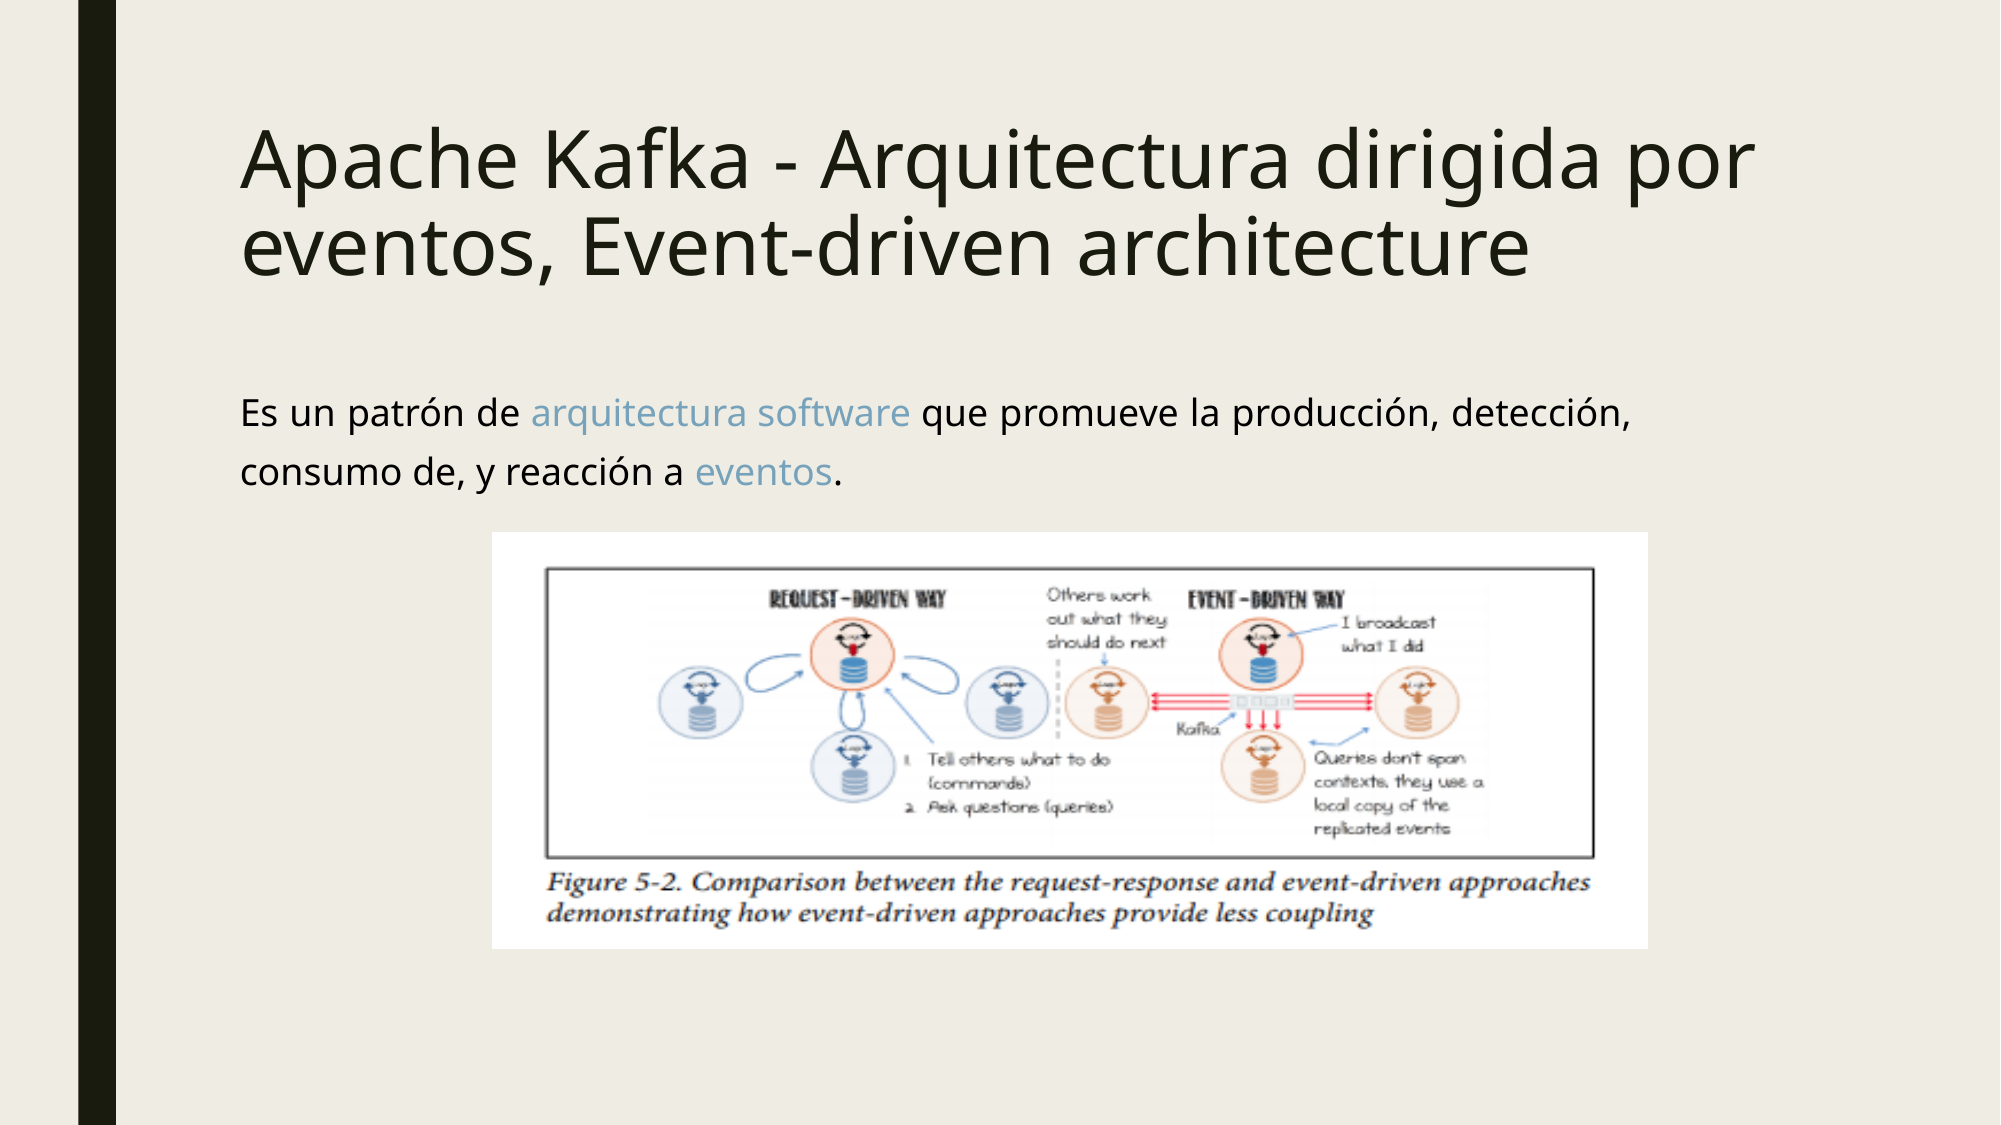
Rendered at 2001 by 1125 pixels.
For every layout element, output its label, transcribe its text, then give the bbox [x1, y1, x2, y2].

title Apache Kafka - Arquitectura dirigida por eventos, Event-driven architecture [225, 112, 1800, 357]
text_box Es un patrón de arquitectura software que promueve la producción, detección, consumo de, y reacción a eventos. [225, 373, 1648, 506]
picture [492, 532, 1648, 949]
